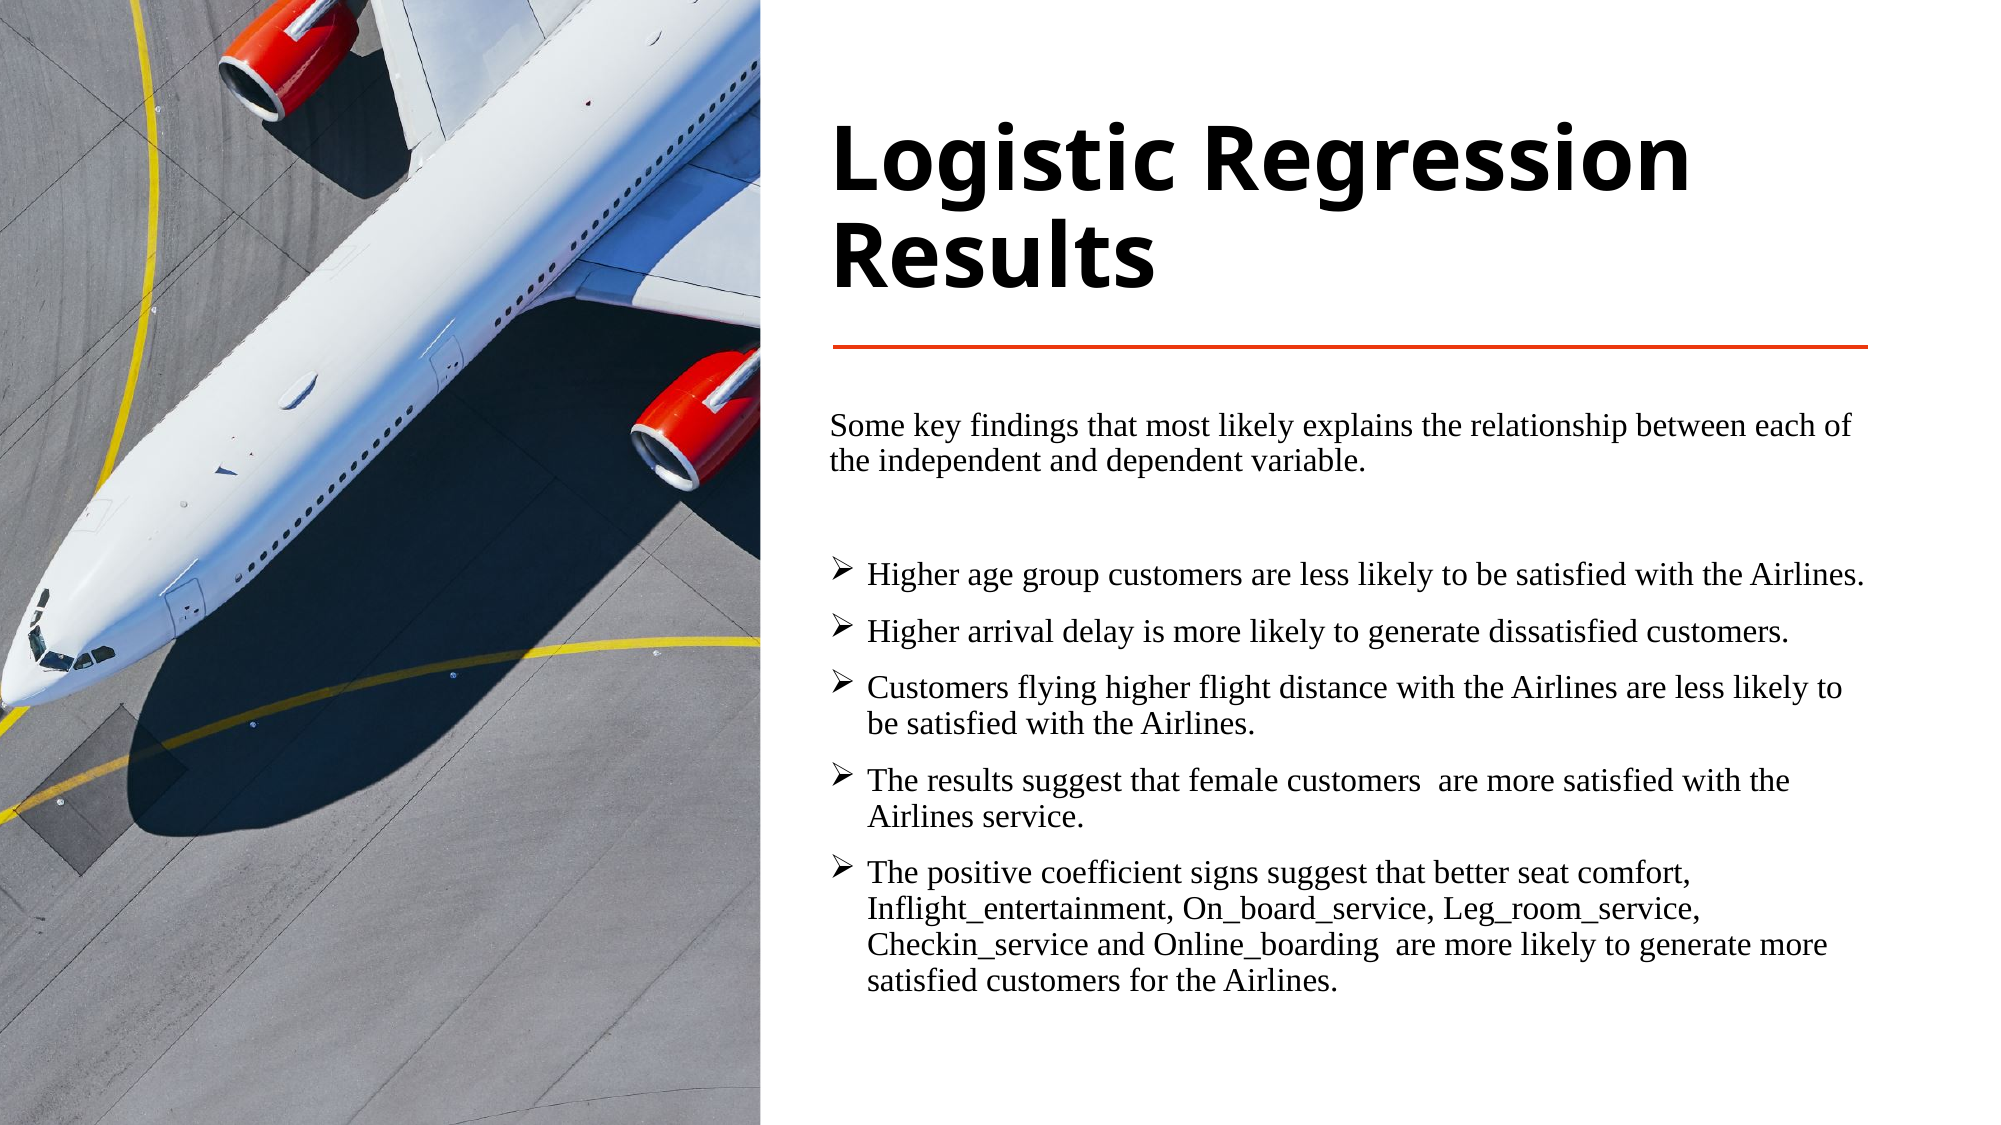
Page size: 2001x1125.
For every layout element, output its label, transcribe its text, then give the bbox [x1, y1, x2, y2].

picture [0, 0, 761, 1125]
list Some key findings that most likely explains the relationship between each of the independent and dependent variable. Higher age group customers are less likely to be satisfied with the Airlines. Higher arrival delay is more likely to generate dissatisfied customers. Customers flying higher flight distance with the Airlines are less likely to be satisfied with the Airlines. The results suggest that female customers are more satisfied with the Airlines service. The positive coefficient signs suggest that better seat comfort, Inflight_entertainment, On_board_service, Leg_room_service, Checkin_service and Online_boarding are more likely to generate more satisfied customers for the Airlines. [814, 399, 1895, 1021]
title Logistic Regression Results [814, 103, 1895, 315]
